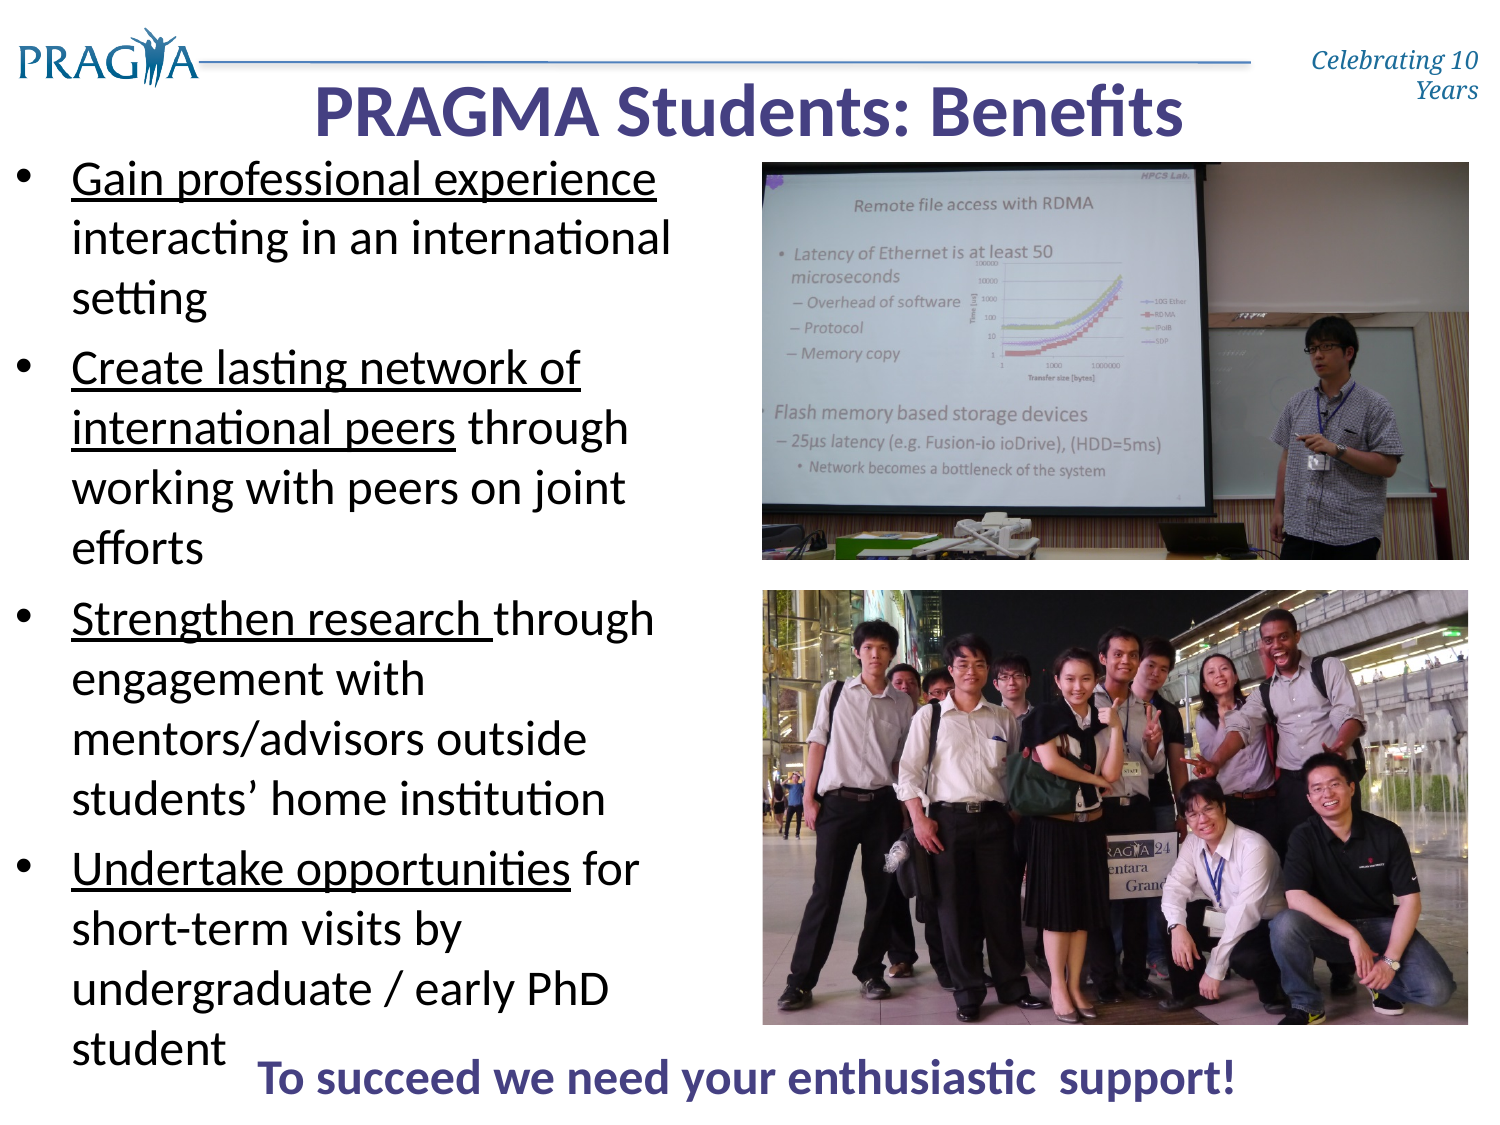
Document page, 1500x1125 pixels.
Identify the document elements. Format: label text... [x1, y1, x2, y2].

list Gain professional experience interacting in an international setting Create lasting network of international peers through working with peers on joint efforts Strengthen research through engagement with mentors/advisors outside students’ home institution Undertake opportunities for short-term visits by undergraduate / early PhD student [0, 137, 763, 1075]
picture [762, 589, 1469, 1025]
picture [18, 27, 200, 88]
picture [762, 162, 1469, 560]
text_box To succeed we need your enthusiastic support! [242, 1037, 1253, 1113]
title PRAGMA Students: Benefits [75, 37, 1425, 160]
